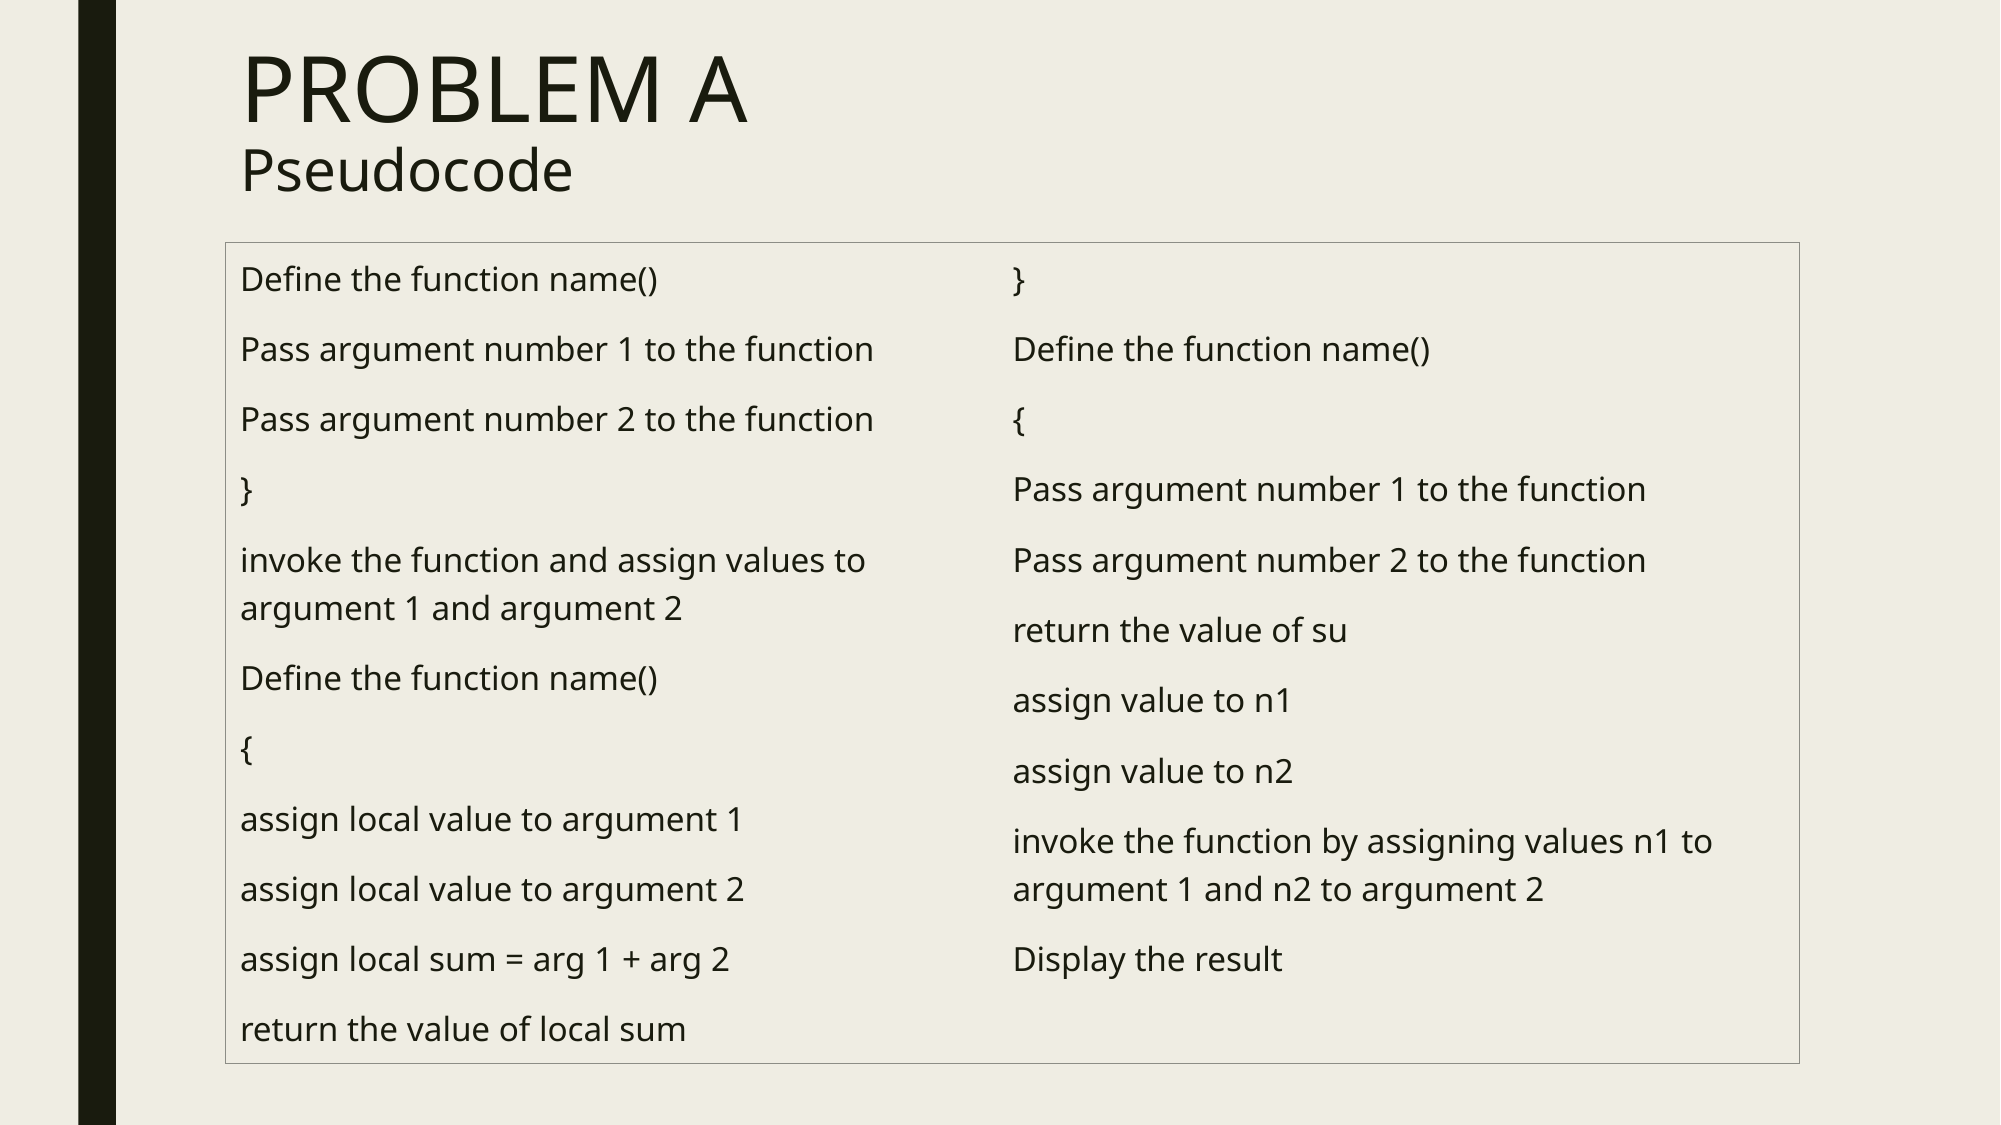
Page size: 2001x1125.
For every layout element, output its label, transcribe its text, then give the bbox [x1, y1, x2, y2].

list Define the function name() Pass argument number 1 to the function Pass argument number 2 to the function } invoke the function and assign values to argument 1 and argument 2 Define the function name() { assign local value to argument 1 assign local value to argument 2 assign local sum = arg 1 + arg 2 return the value of local sum } Define the function name() { Pass argument number 1 to the function Pass argument number 2 to the function return the value of su assign value to n1 assign value to n2 invoke the function by assigning values n1 to argument 1 and n2 to argument 2 Display the result [225, 242, 1800, 1064]
title PROBLEM A Pseudocode [225, 36, 1800, 242]
